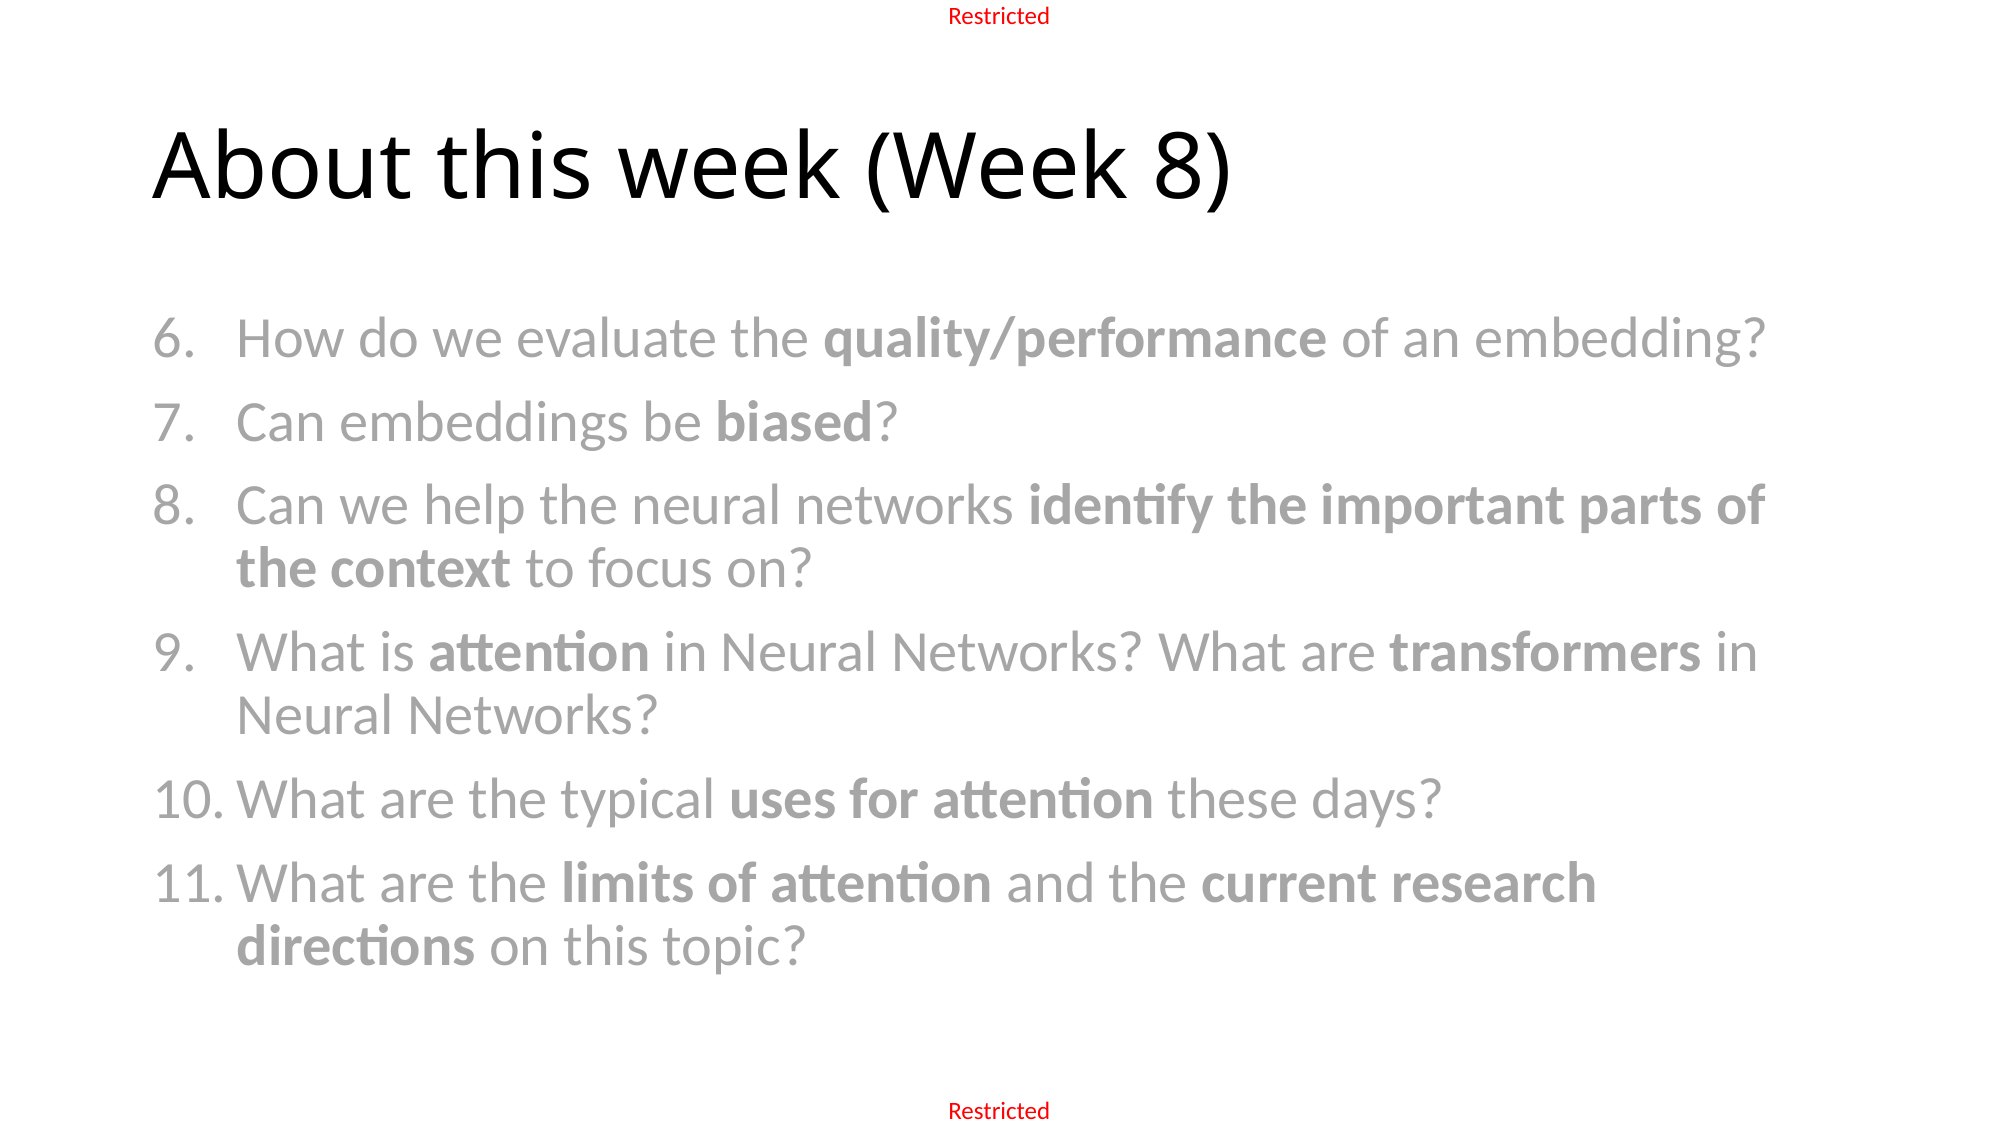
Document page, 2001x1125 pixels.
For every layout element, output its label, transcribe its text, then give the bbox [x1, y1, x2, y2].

list How do we evaluate the quality/performance of an embedding? Can embeddings be biased? Can we help the neural networks identify the important parts of the context to focus on? What is attention in Neural Networks? What are transformers in Neural Networks? What are the typical uses for attention these days? What are the limits of attention and the current research directions on this topic? [137, 299, 1863, 1014]
title About this week (Week 8) [137, 59, 1863, 278]
